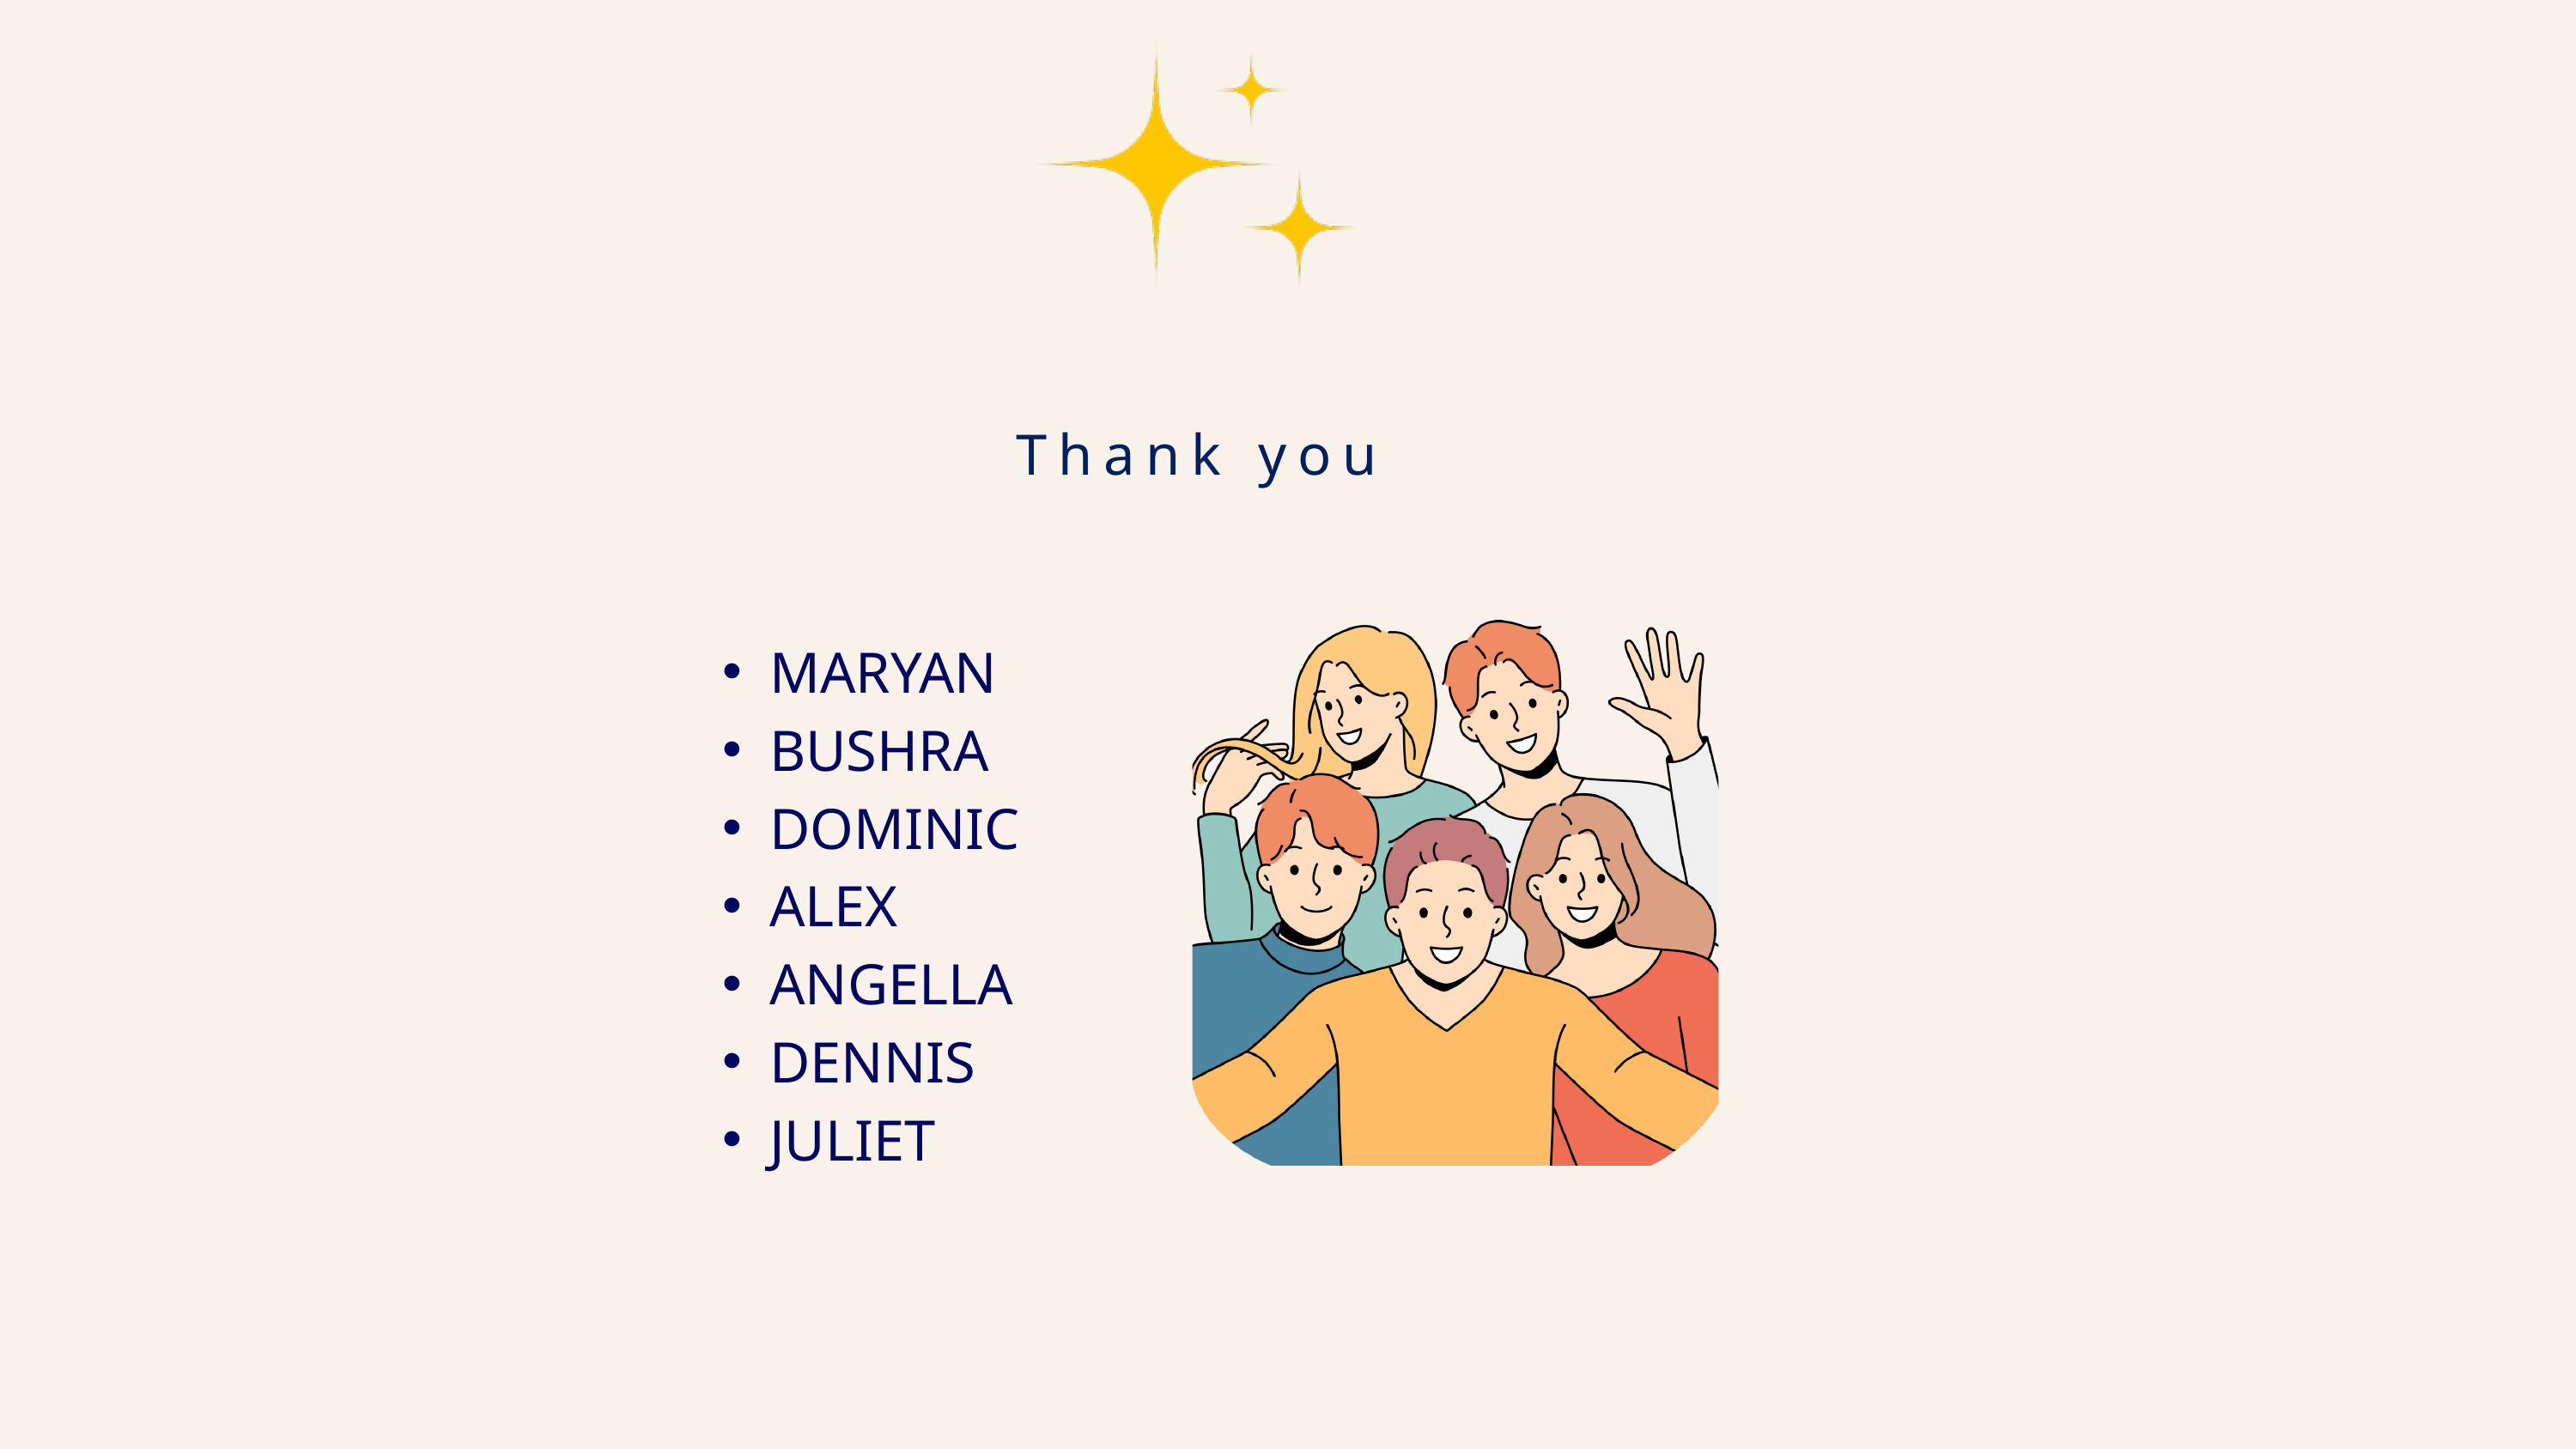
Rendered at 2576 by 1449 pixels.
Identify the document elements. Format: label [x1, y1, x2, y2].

text_box [674, 37, 1719, 1166]
